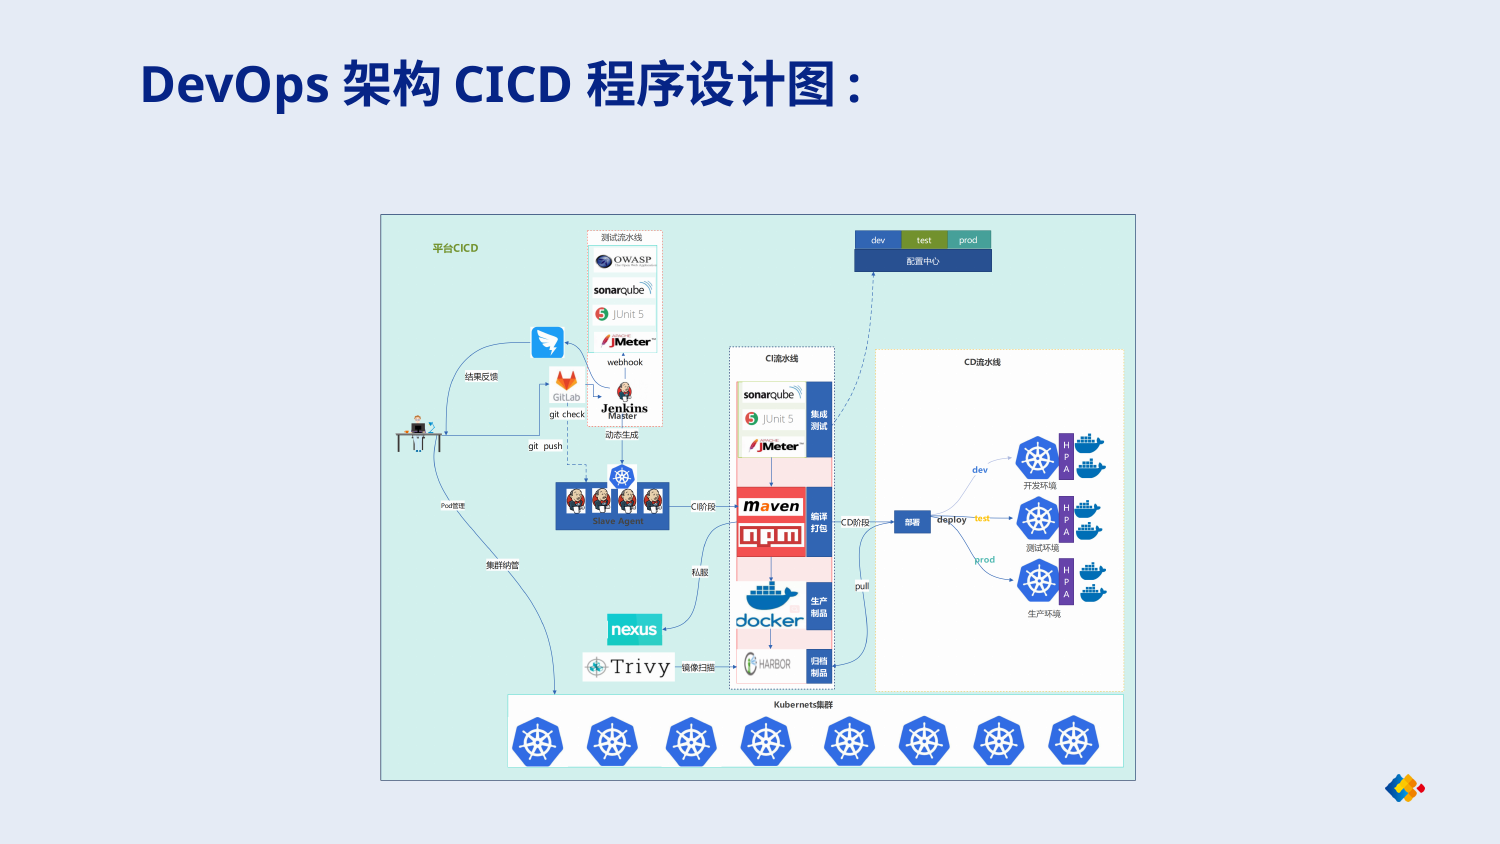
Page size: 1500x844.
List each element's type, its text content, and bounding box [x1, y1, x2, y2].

text_box DevOps架构CICD程序设计图: [125, 37, 1406, 128]
picture [1385, 774, 1425, 802]
picture [380, 214, 1136, 781]
